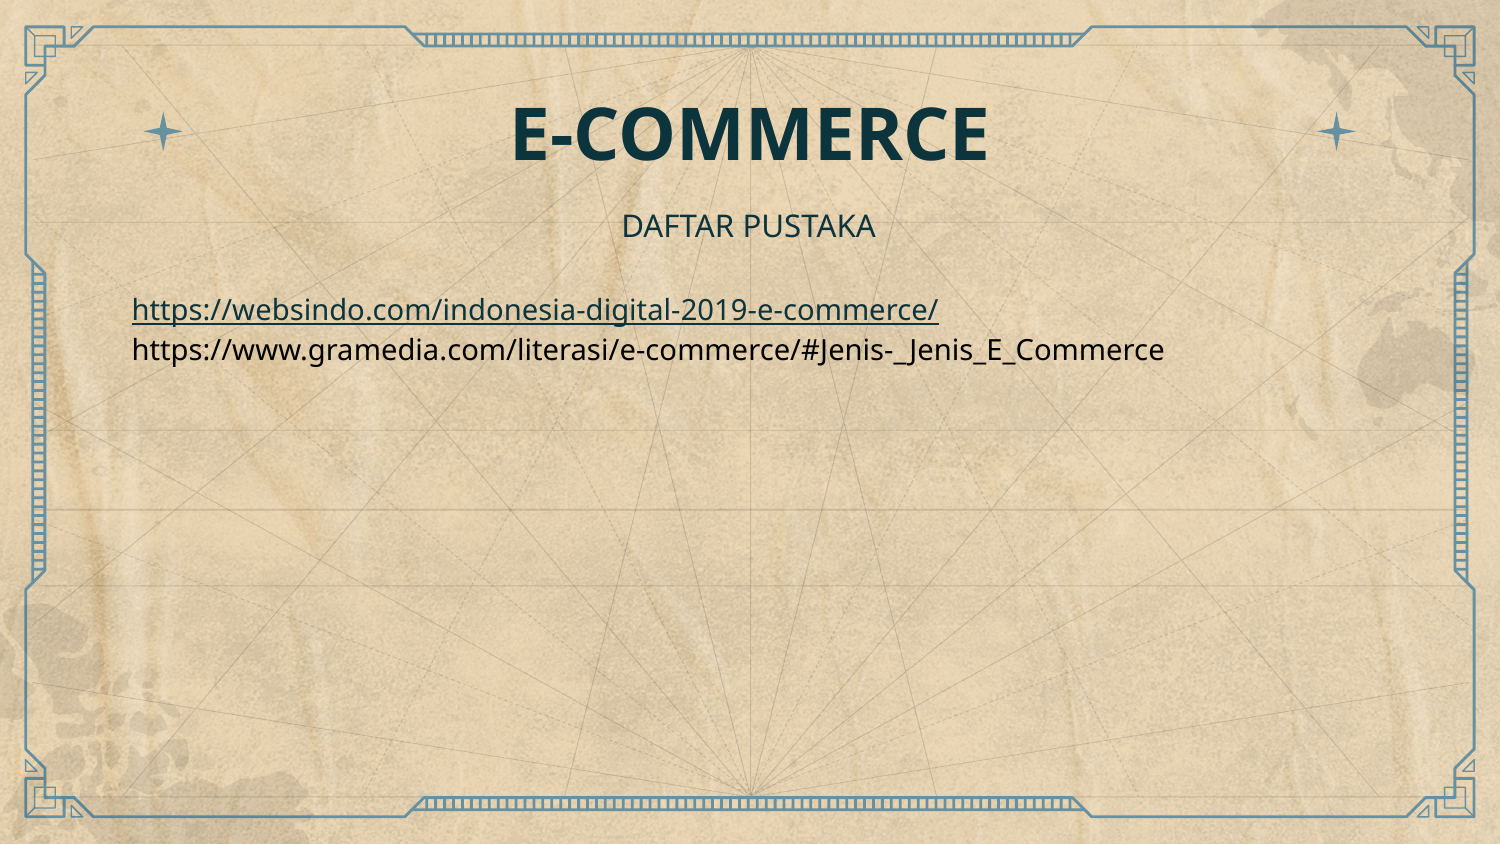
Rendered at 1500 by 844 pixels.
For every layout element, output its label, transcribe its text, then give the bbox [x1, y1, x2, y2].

text_box DAFTAR PUSTAKA [116, 191, 1381, 259]
text_box https://websindo.com/indonesia-digital-2019-e-commerce/ https://www.gramedia.com/literasi/e-commerce/#Jenis-_Jenis_E_Commerce [116, 284, 1330, 409]
title E-COMMERCE [118, 72, 1382, 167]
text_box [143, 111, 1357, 152]
